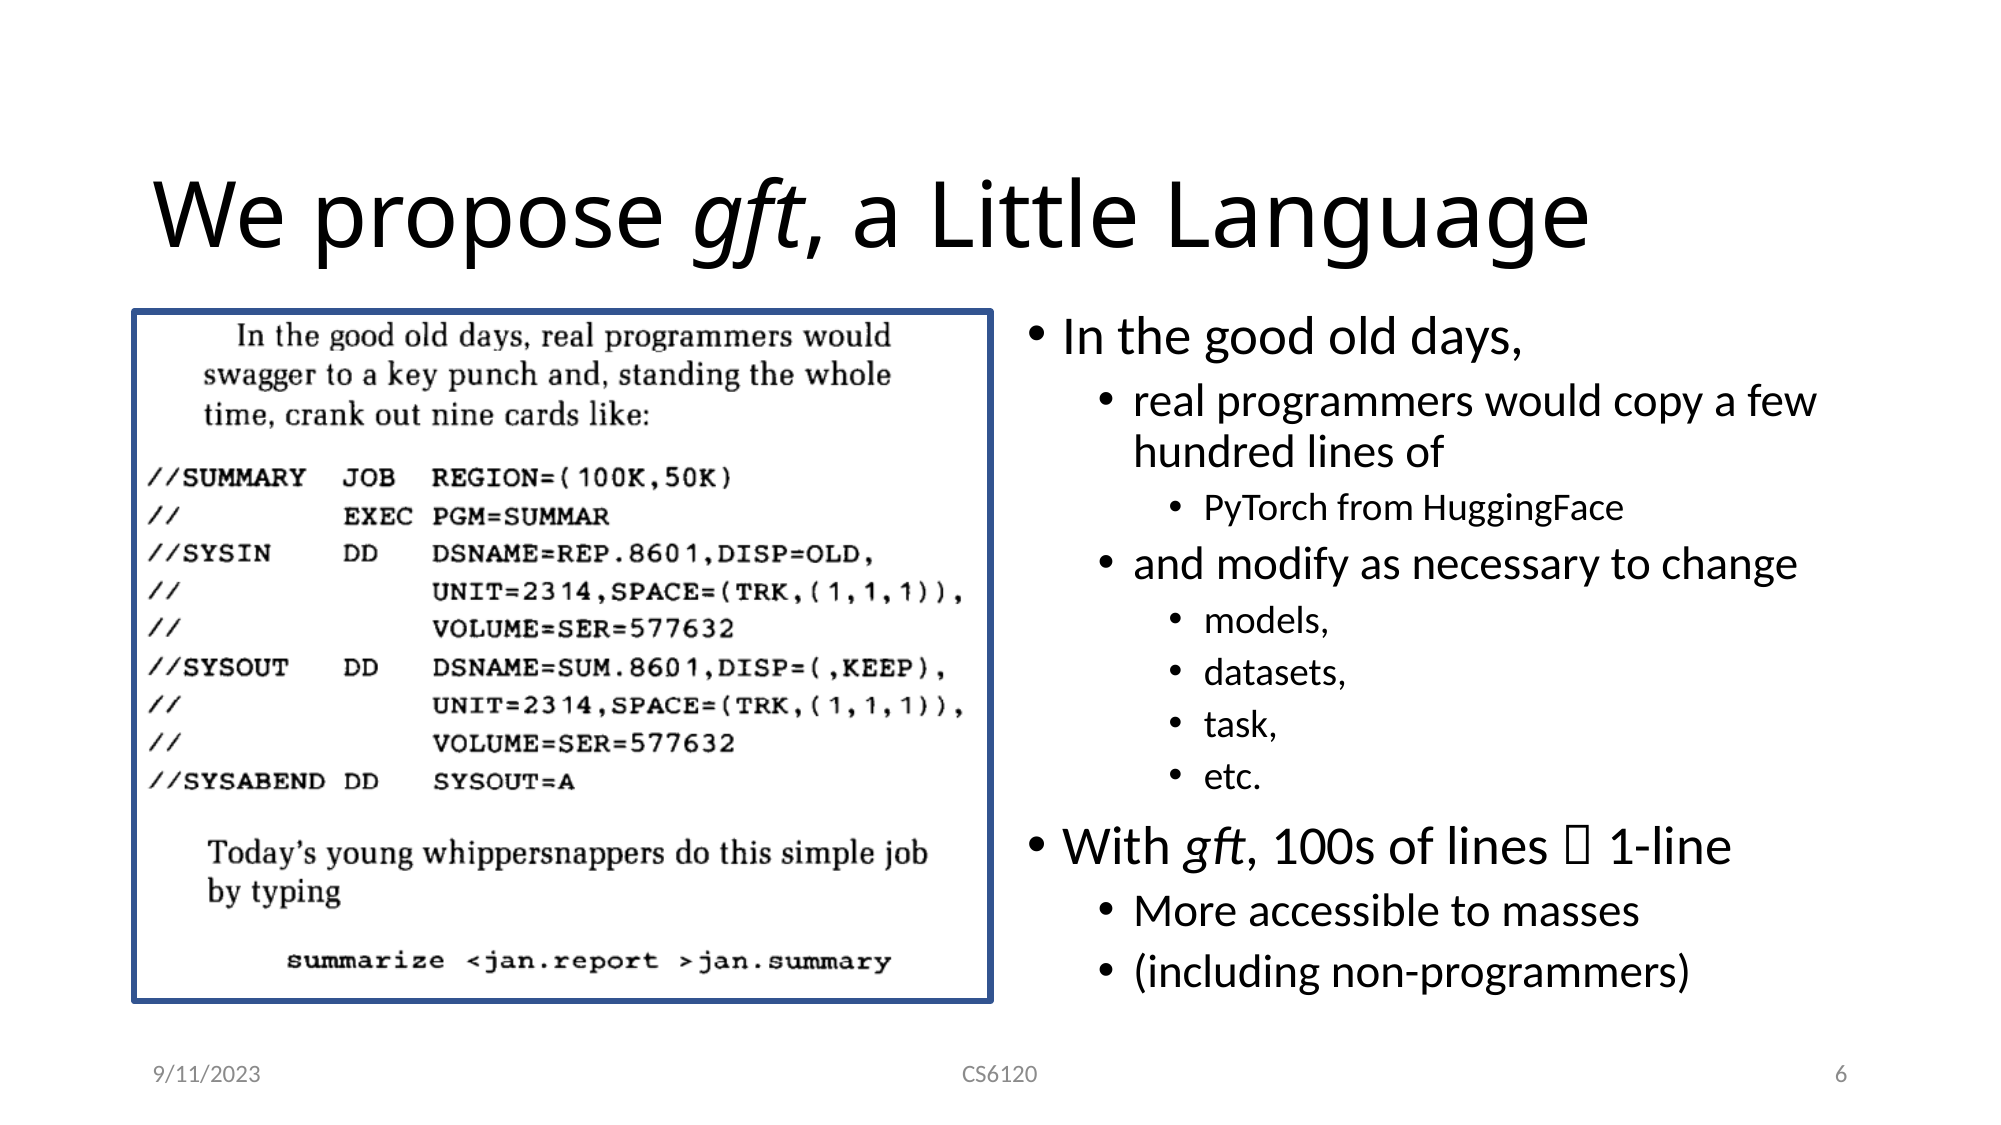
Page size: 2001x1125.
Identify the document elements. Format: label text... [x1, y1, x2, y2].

footer CS6120 [662, 1042, 1338, 1103]
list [137, 314, 988, 999]
slide_number 6 [1412, 1042, 1863, 1103]
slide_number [137, 1042, 588, 1103]
title We propose gft, a Little Language [137, 59, 1863, 278]
list In the good old days, real programmers would copy a few hundred lines of PyTorch from HuggingFace and modify as necessary to change models, datasets, task, etc. With gft, 100s of lines  1-line More accessible to masses (including non-programmers) [1012, 299, 1863, 1014]
